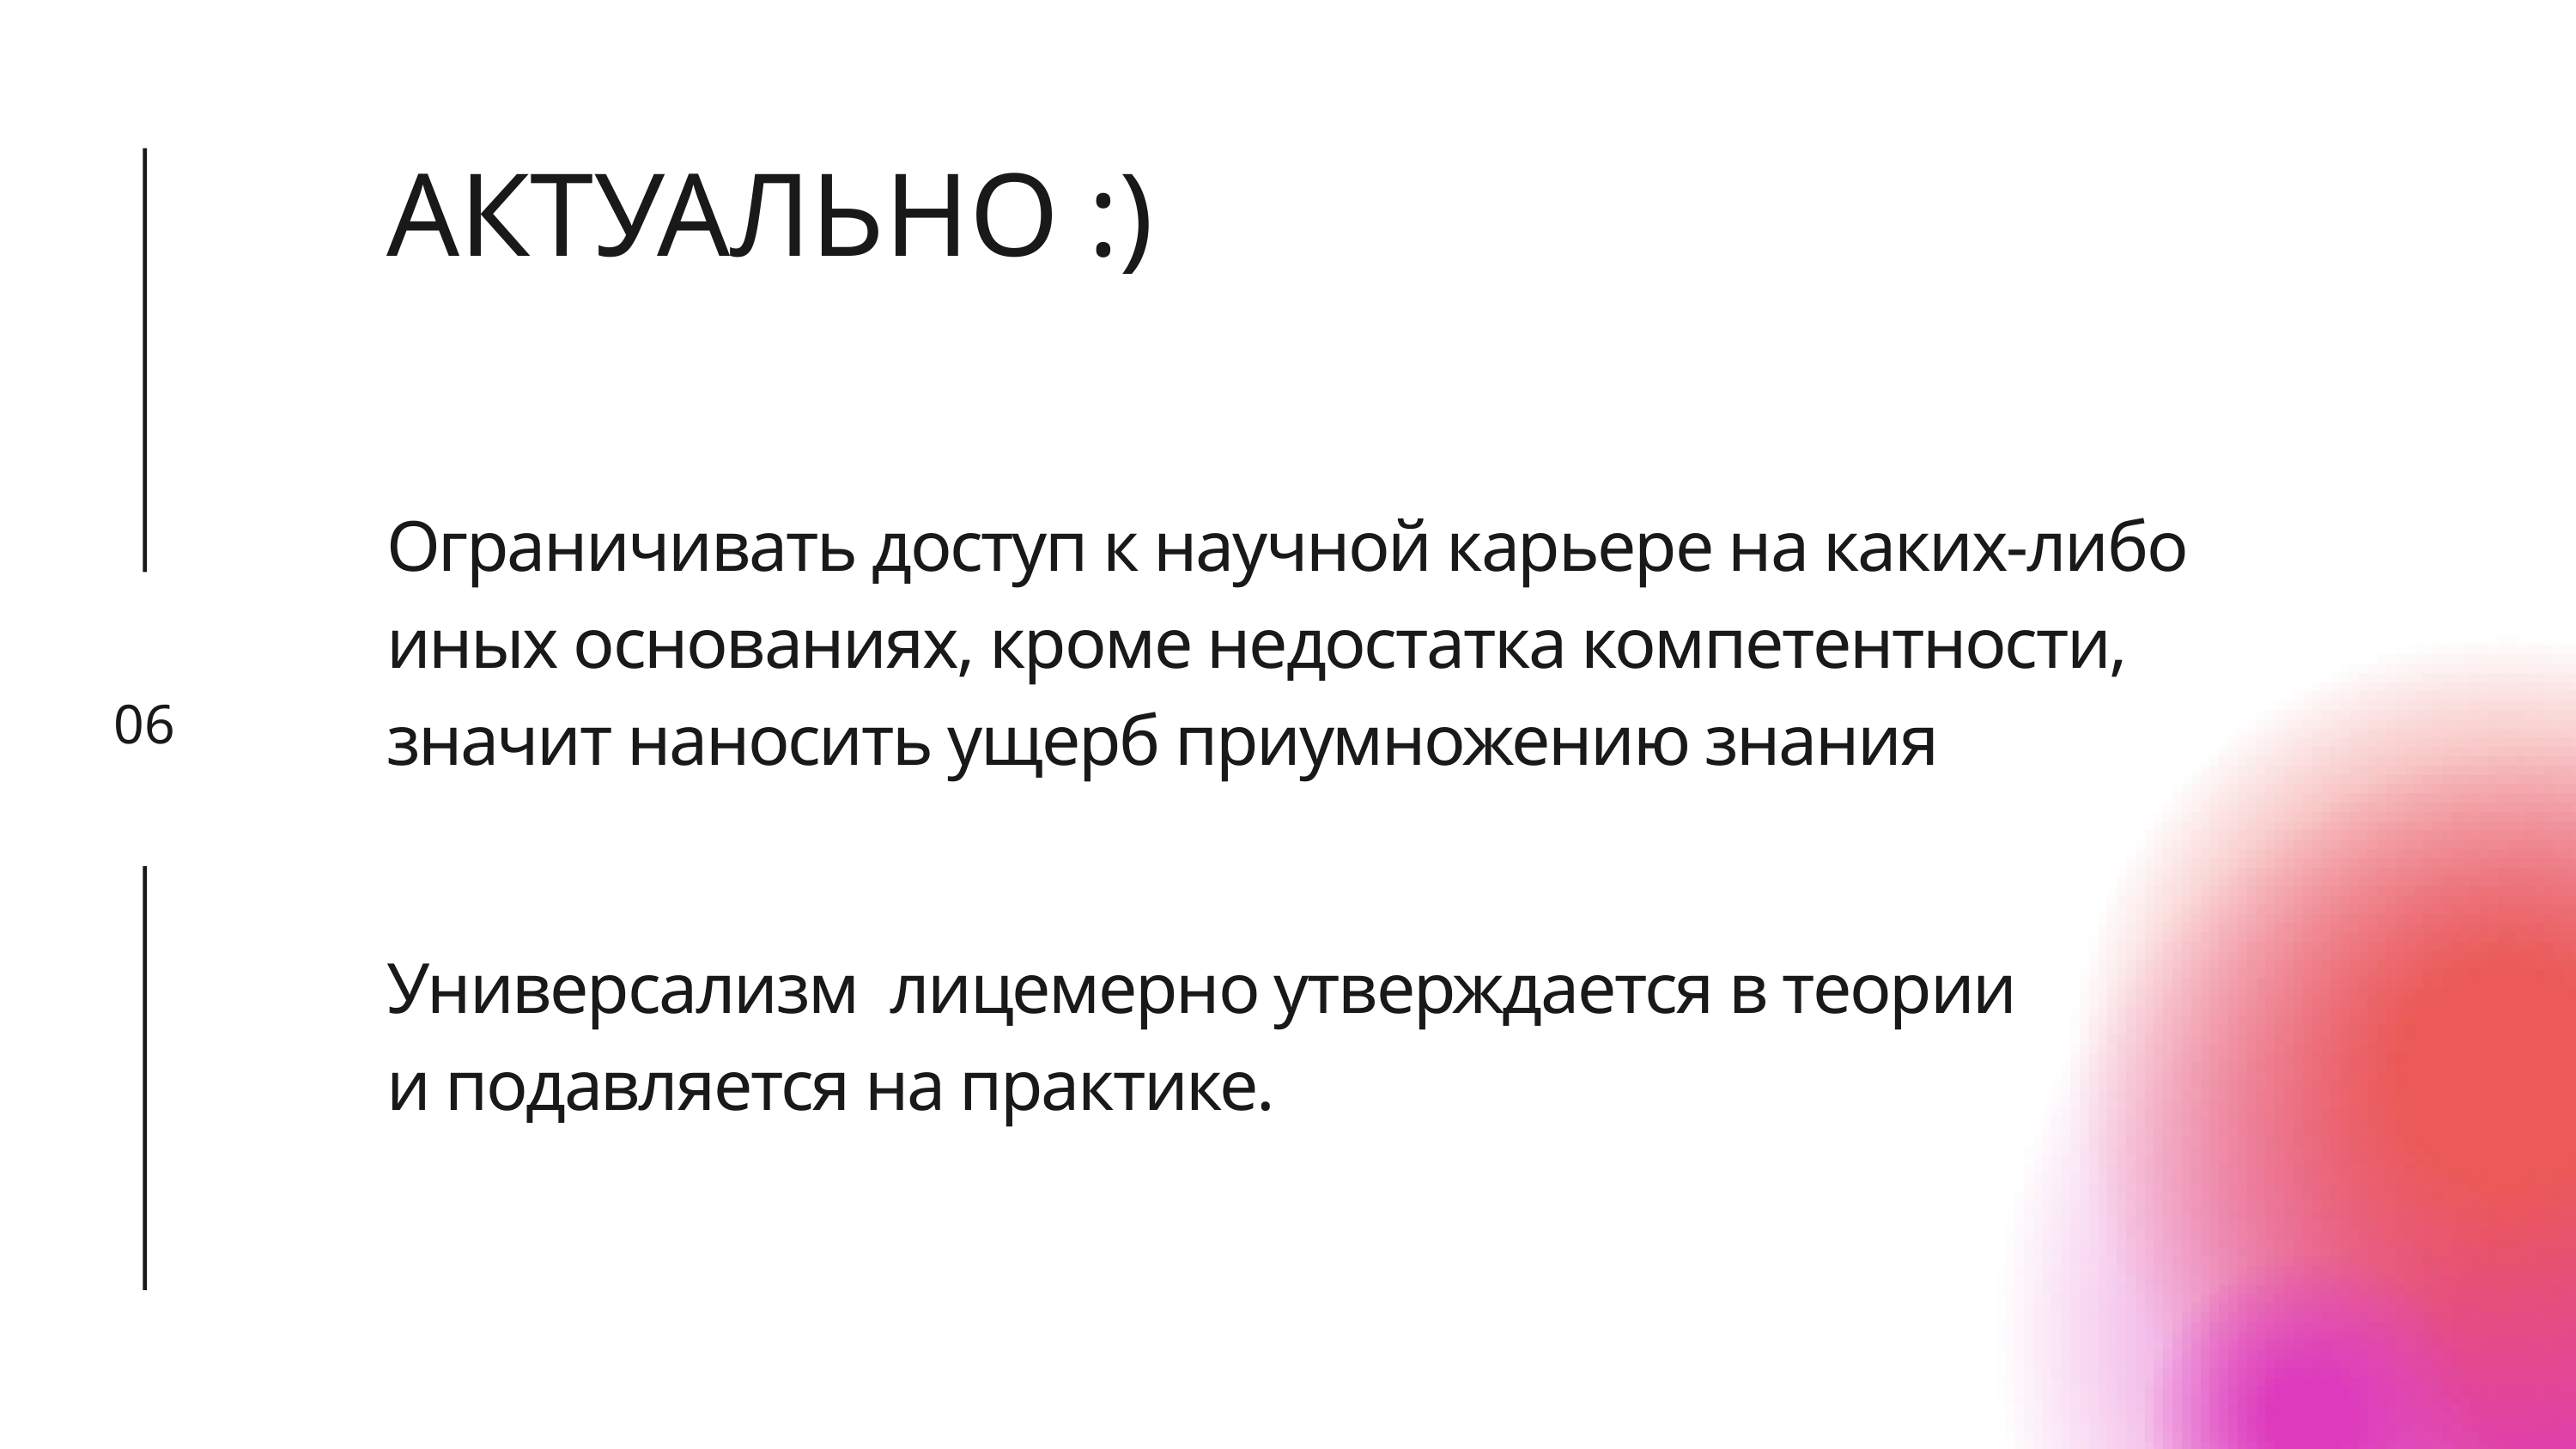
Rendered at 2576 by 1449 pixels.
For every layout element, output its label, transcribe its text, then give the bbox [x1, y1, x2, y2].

text_box Ограничивать доступ к научной карьере на каких-либо иных основаниях, кроме недостатка компетентности, значит наносить ущерб приумножению знания [386, 488, 2238, 779]
text_box АКТУАЛЬНО :) [386, 160, 2576, 280]
text_box [143, 866, 148, 1290]
picture [1996, 636, 2576, 1449]
text_box [143, 148, 148, 573]
text_box 06 [91, 679, 198, 755]
text_box Универсализм лицемерно утверждается в теории и подавляется на практике. [386, 930, 1991, 1222]
